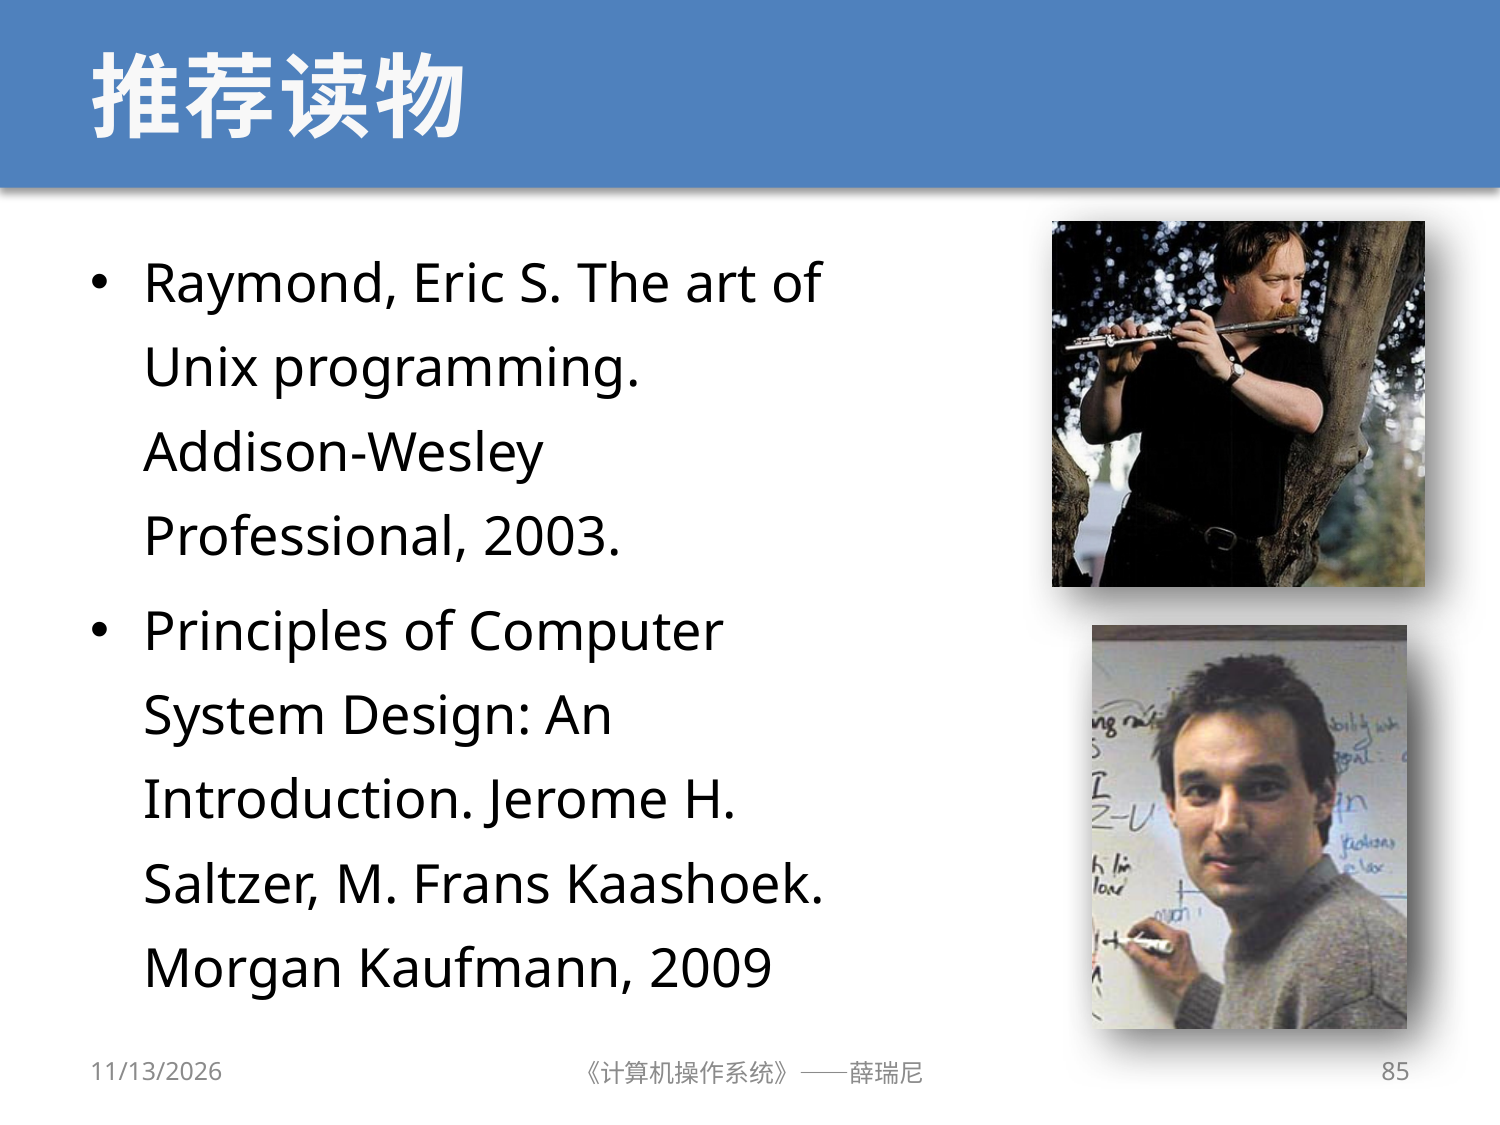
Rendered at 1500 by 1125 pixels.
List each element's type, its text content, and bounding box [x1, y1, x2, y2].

slide_number 85 [1074, 1042, 1425, 1103]
title 推荐读物 [75, 0, 1425, 188]
picture [1052, 221, 1426, 587]
list Raymond, Eric S. The art of Unix programming. Addison-Wesley Professional, 2003. Principles of Computer System Design: An Introduction. Jerome H. Saltzer, M. Frans Kaashoek. Morgan Kaufmann, 2009 [75, 221, 855, 1021]
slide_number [75, 1042, 425, 1103]
footer 《计算机操作系统》——薛瑞尼 [512, 1042, 988, 1103]
picture [1092, 624, 1408, 1029]
